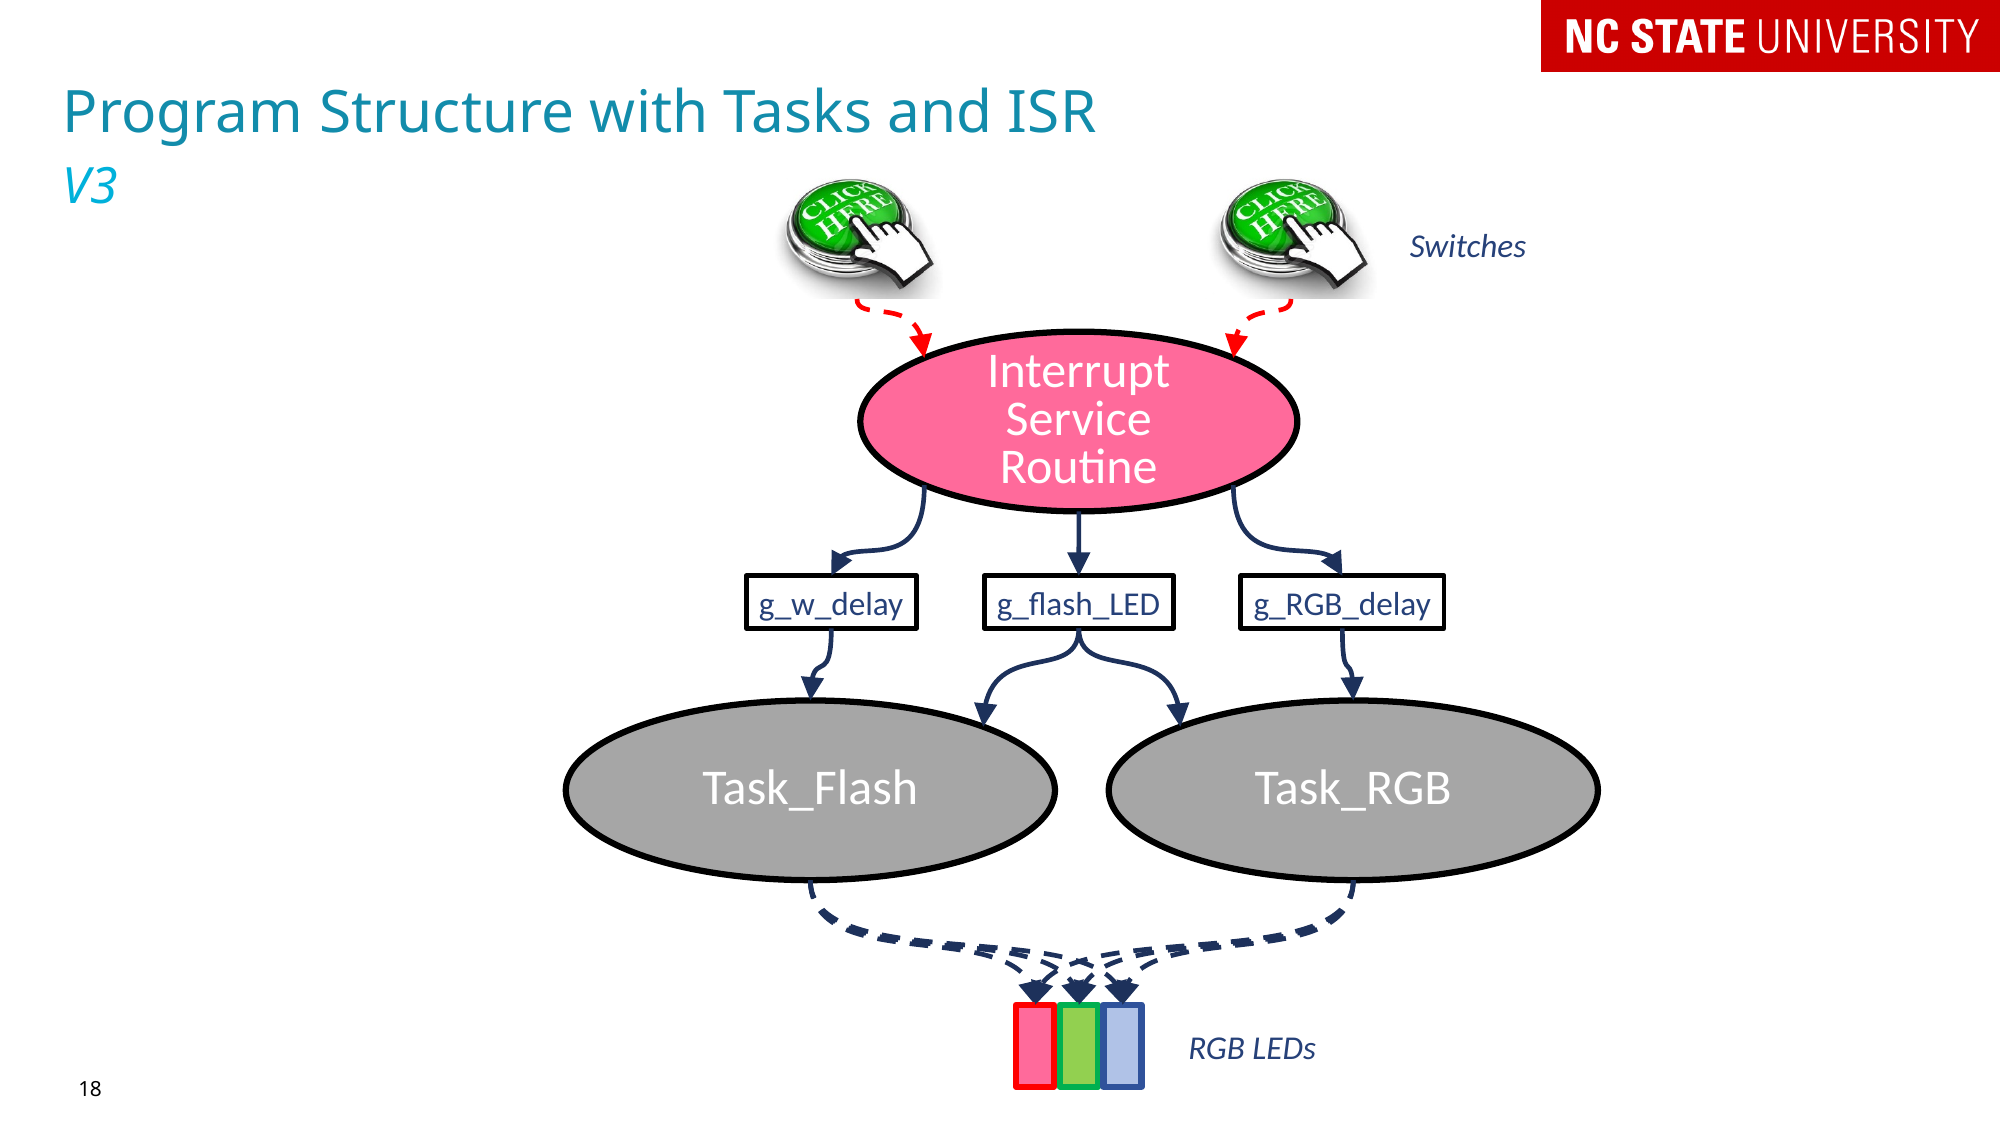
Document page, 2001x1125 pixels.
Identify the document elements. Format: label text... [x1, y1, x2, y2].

list V3 [63, 153, 1965, 201]
picture [1541, 0, 2000, 72]
title Program Structure with Tasks and ISR [63, 74, 1965, 146]
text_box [565, 167, 1599, 1087]
